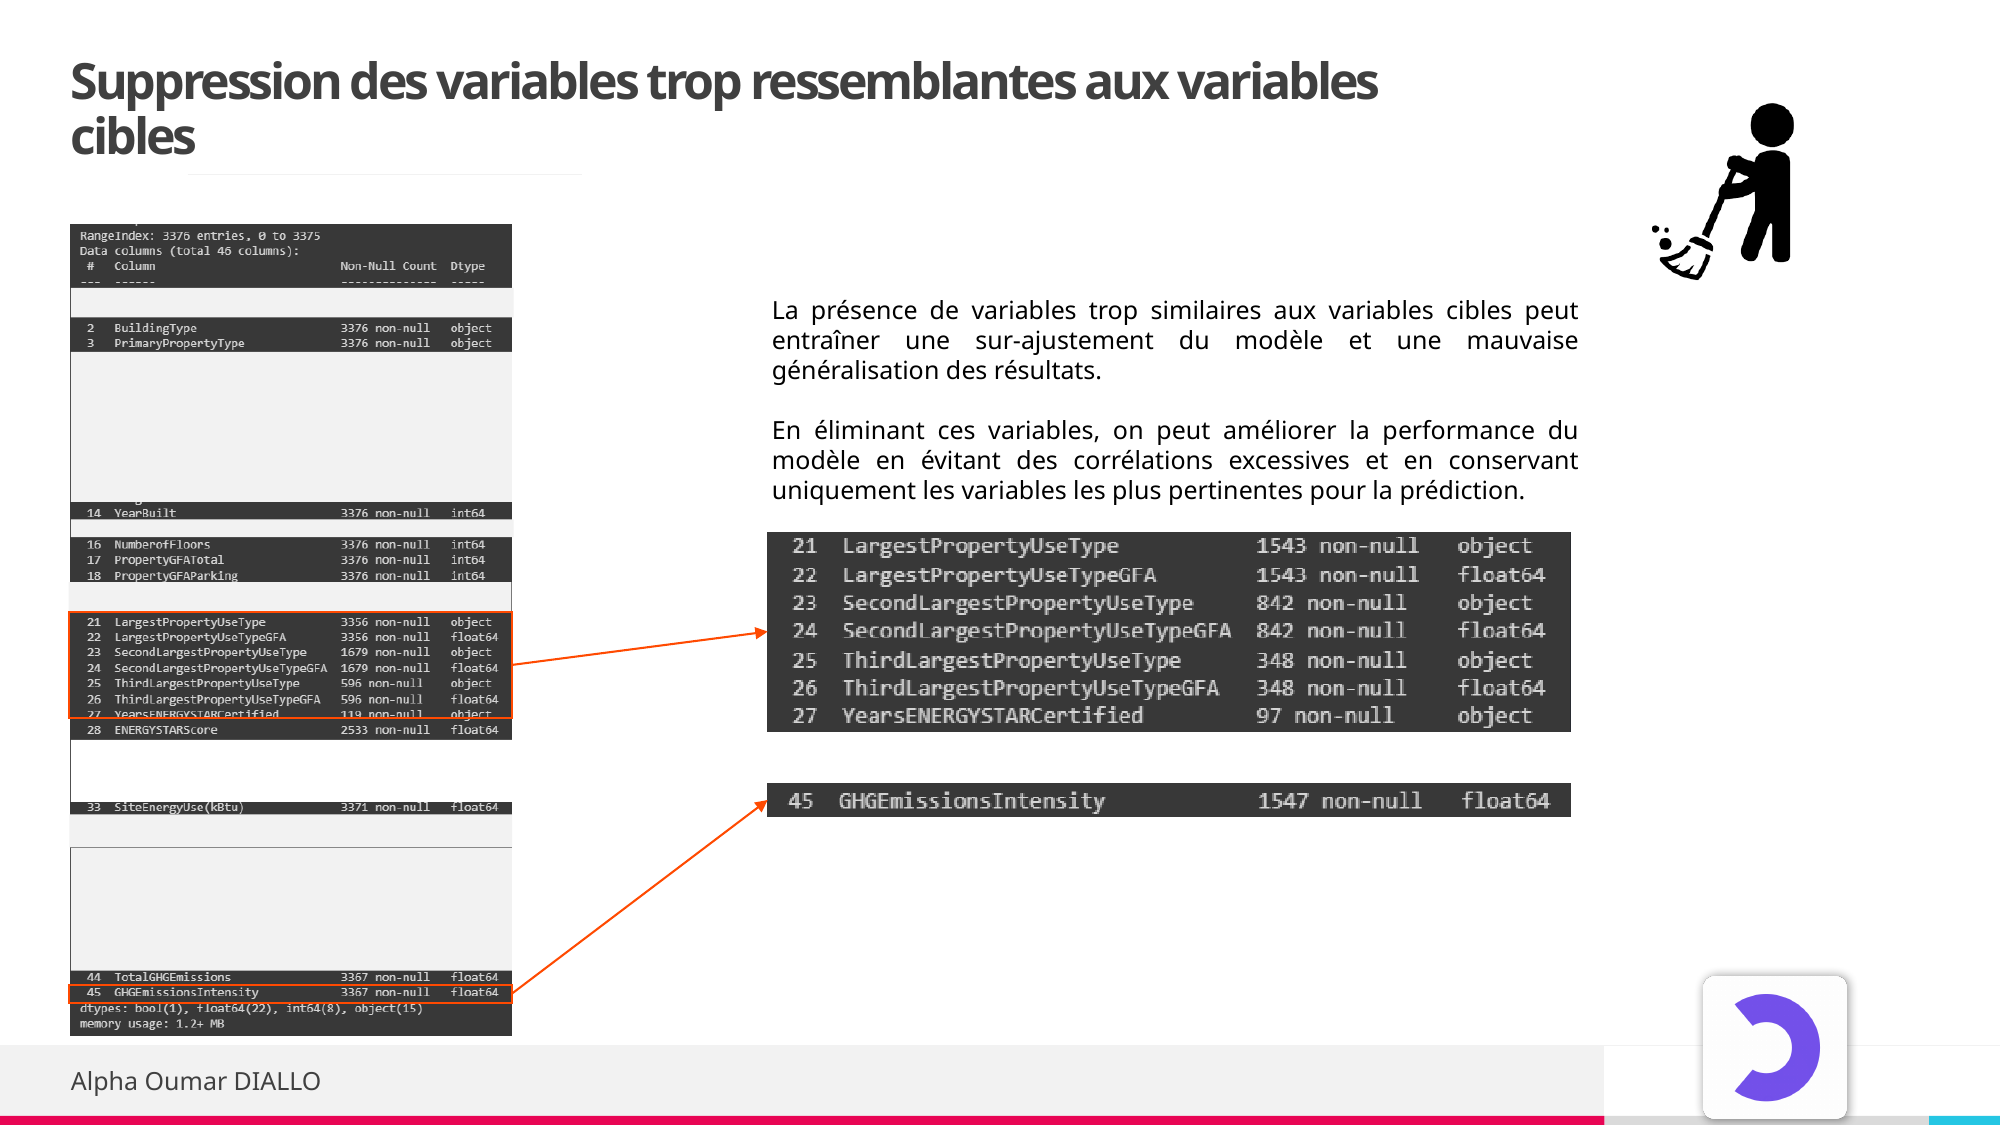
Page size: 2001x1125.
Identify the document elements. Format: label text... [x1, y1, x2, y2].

picture [1703, 976, 1847, 1119]
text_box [68, 224, 514, 1036]
picture [1634, 102, 1812, 281]
text_box La présence de variables trop similaires aux variables cibles peut entraîner une sur-ajustement du modèle et une mauvaise généralisation des résultats. En éliminant ces variables, on peut améliorer la performance du modèle en évitant des corrélations excessives et en conservant uniquement les variables les plus pertinentes pour la prédiction. [757, 287, 1595, 542]
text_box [511, 631, 768, 665]
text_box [767, 531, 1571, 817]
footer Alpha Oumar DIALLO [70, 1056, 1000, 1105]
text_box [511, 800, 768, 994]
title Suppression des variables trop ressemblantes aux variables cibles [70, 47, 1386, 175]
